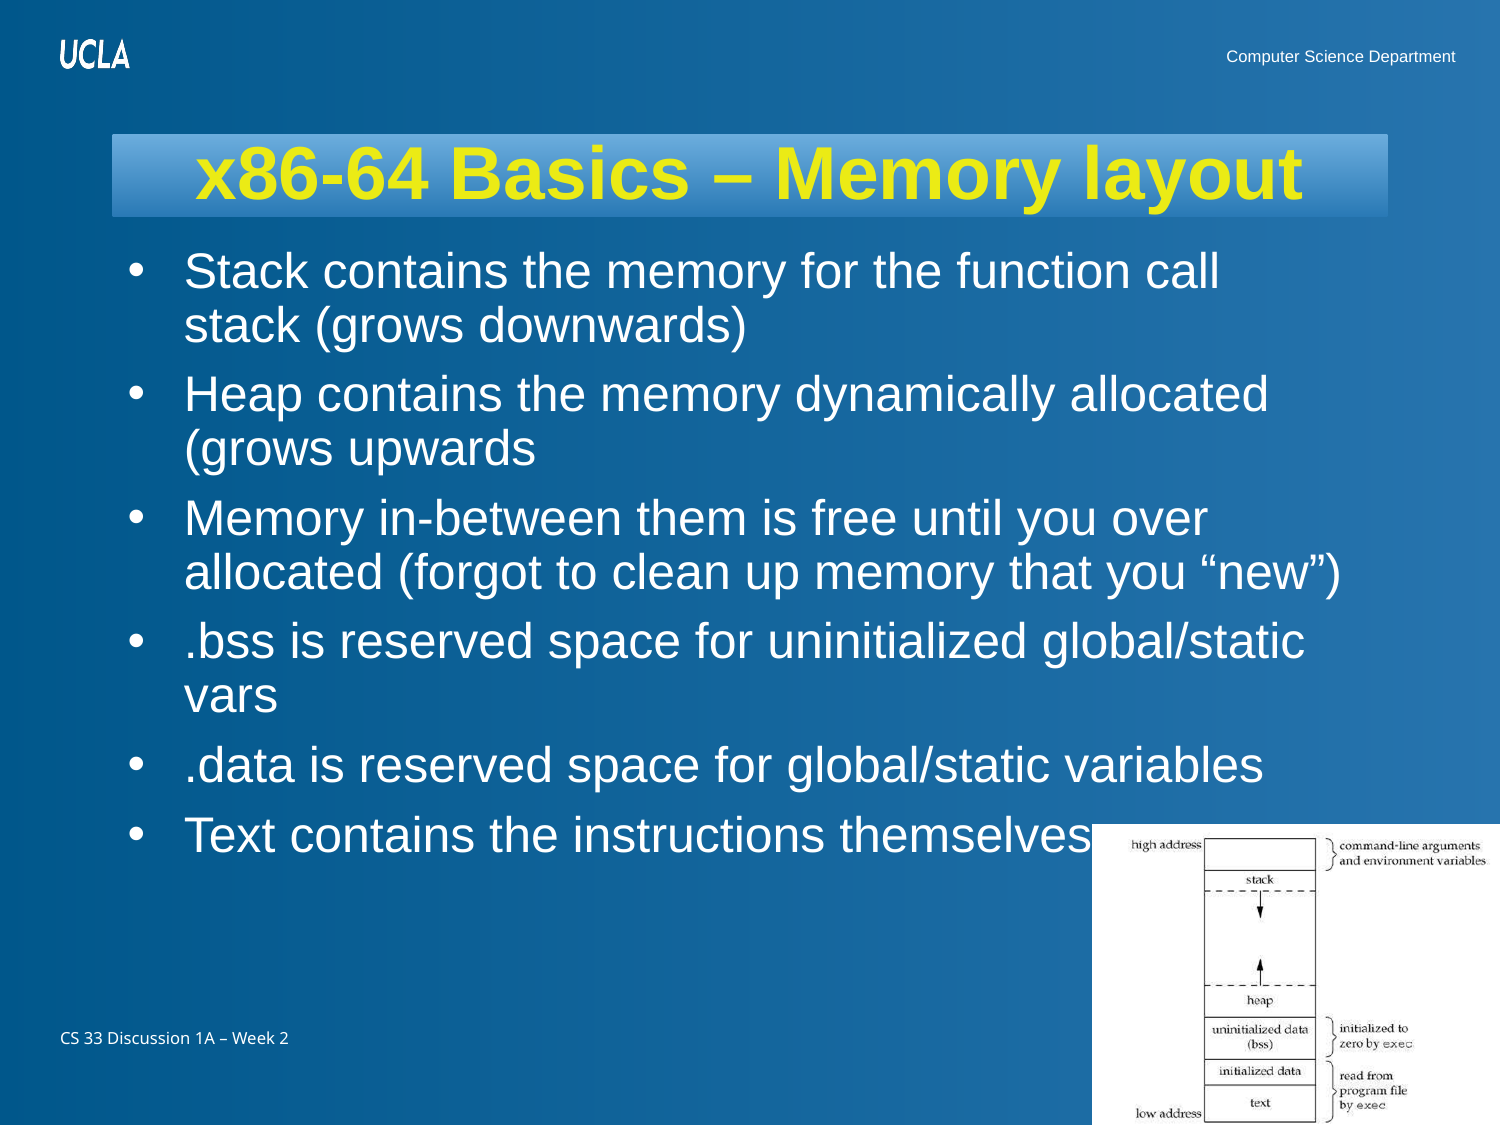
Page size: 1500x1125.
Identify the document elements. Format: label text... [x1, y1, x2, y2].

picture [1092, 824, 1500, 1125]
title x86-64 Basics – Memory layout [112, 134, 1388, 217]
subtitle Stack contains the memory for the function call stack (grows downwards) Heap contains the memory dynamically allocated (grows upwards Memory in-between them is free until you over allocated (forgot to clean up memory that you “new”) .bss is reserved space for uninitialized global/static vars .data is reserved space for global/static variables Text contains the instructions themselves [112, 237, 1363, 1053]
picture [60, 38, 130, 69]
